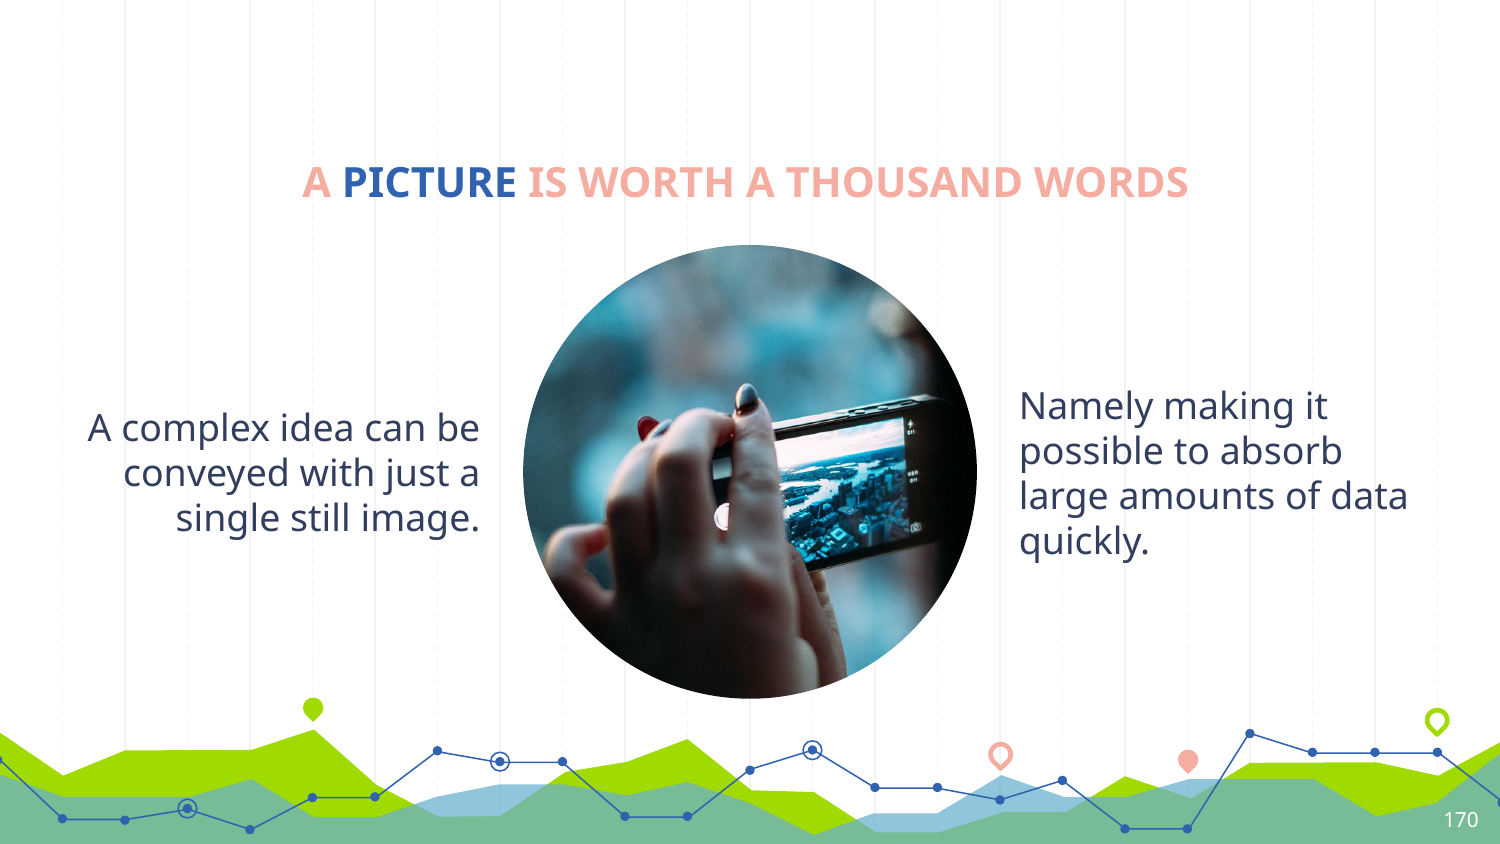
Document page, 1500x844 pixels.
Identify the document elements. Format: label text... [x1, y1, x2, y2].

list Namely making it possible to absorb large amounts of data quickly. [1004, 269, 1428, 675]
picture [522, 244, 978, 699]
slide_number 170 [1403, 791, 1494, 844]
list A complex idea can be conveyed with just a single still image. [72, 269, 496, 675]
title A PICTURE IS WORTH A THOUSAND WORDS [171, 103, 1320, 222]
